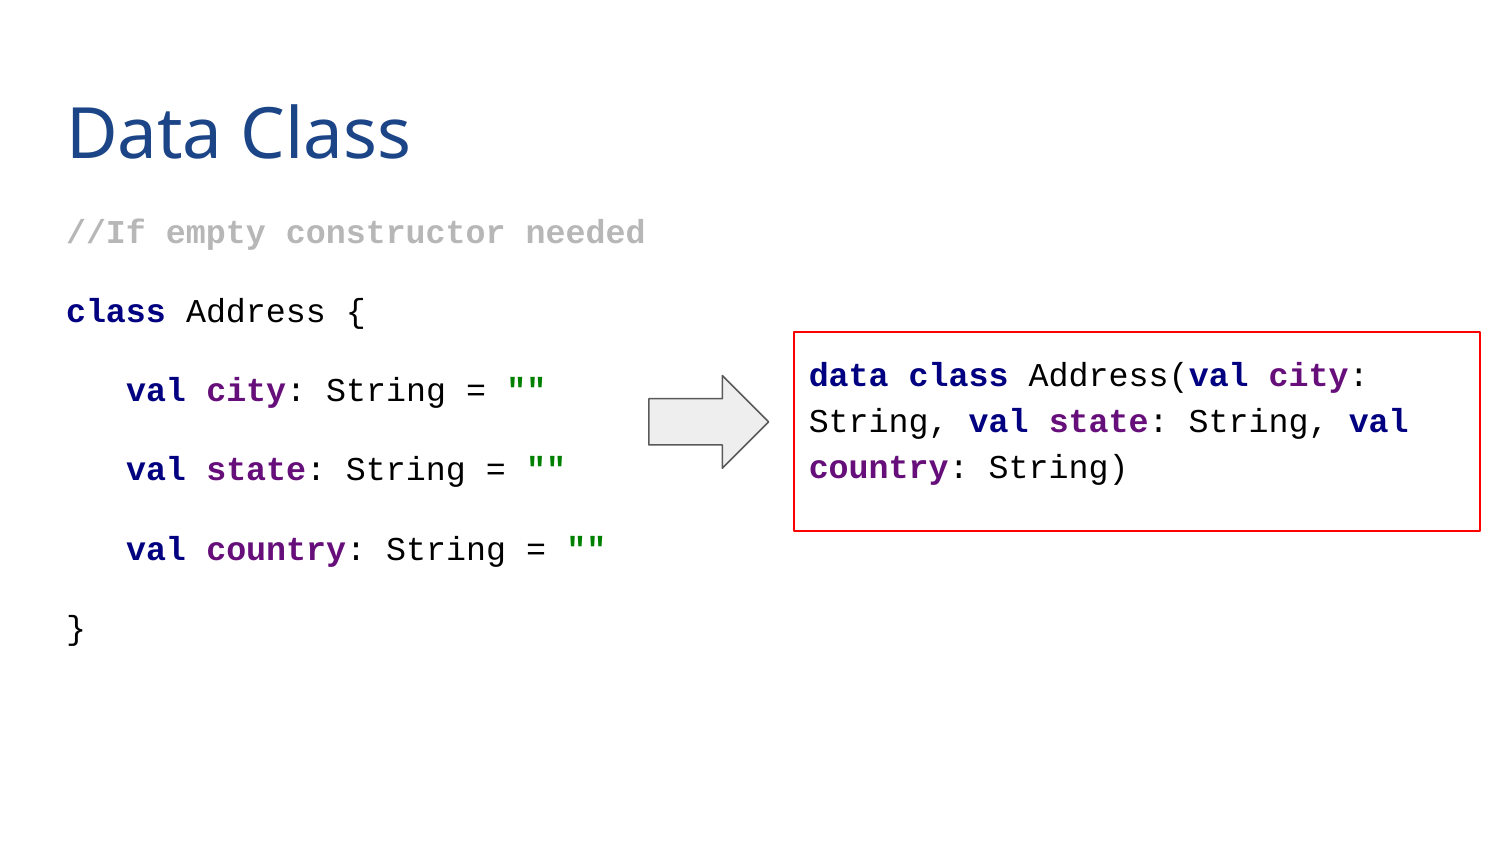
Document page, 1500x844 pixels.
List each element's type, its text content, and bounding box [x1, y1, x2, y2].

list data class Address(val city: String, val state: String, val country: String) [793, 332, 1480, 531]
list //If empty constructor needed class Address { val city: String = "" val state: String = "" val country: String = "" } [51, 189, 738, 750]
title Data Class [51, 72, 1449, 167]
text_box [648, 375, 769, 469]
